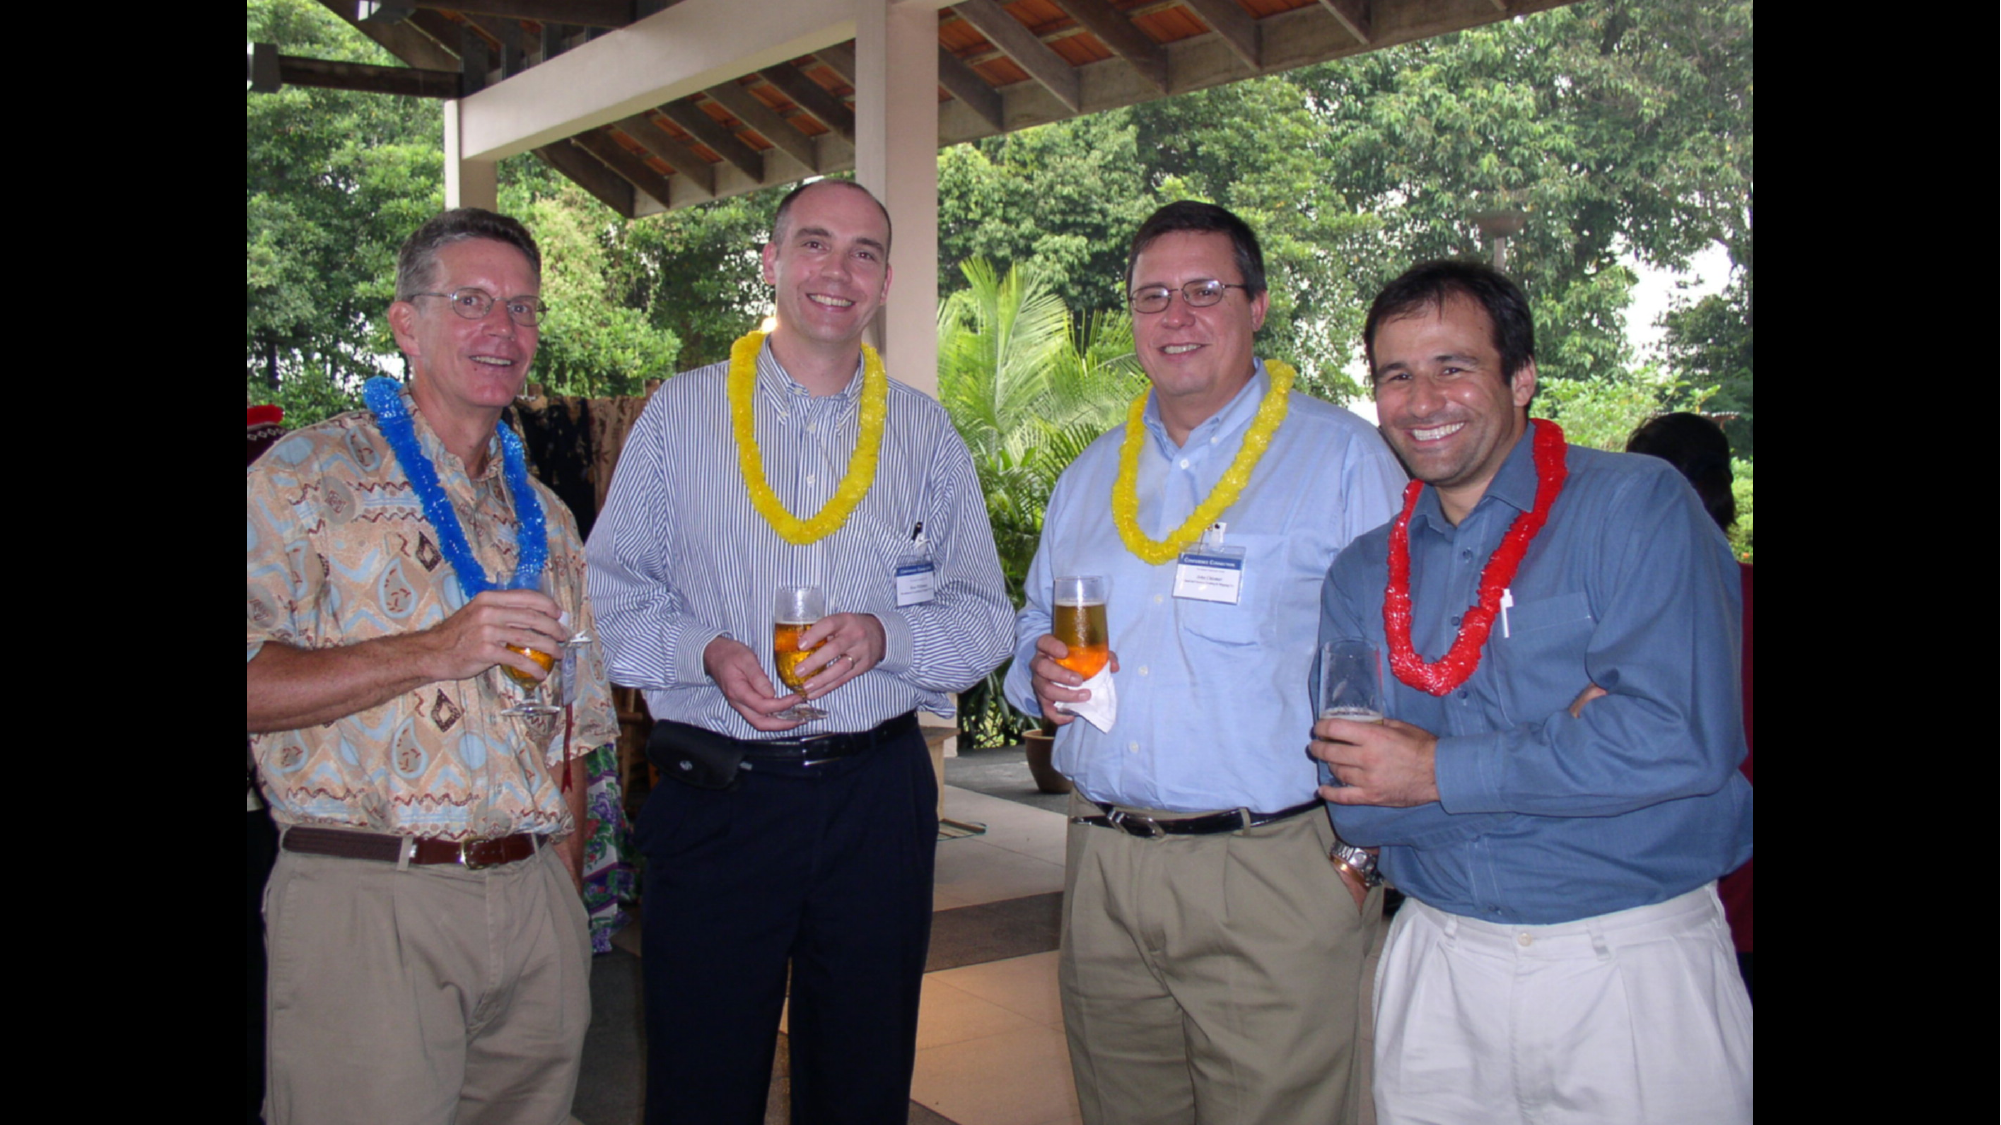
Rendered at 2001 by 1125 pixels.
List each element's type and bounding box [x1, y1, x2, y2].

picture [247, 0, 1753, 1125]
